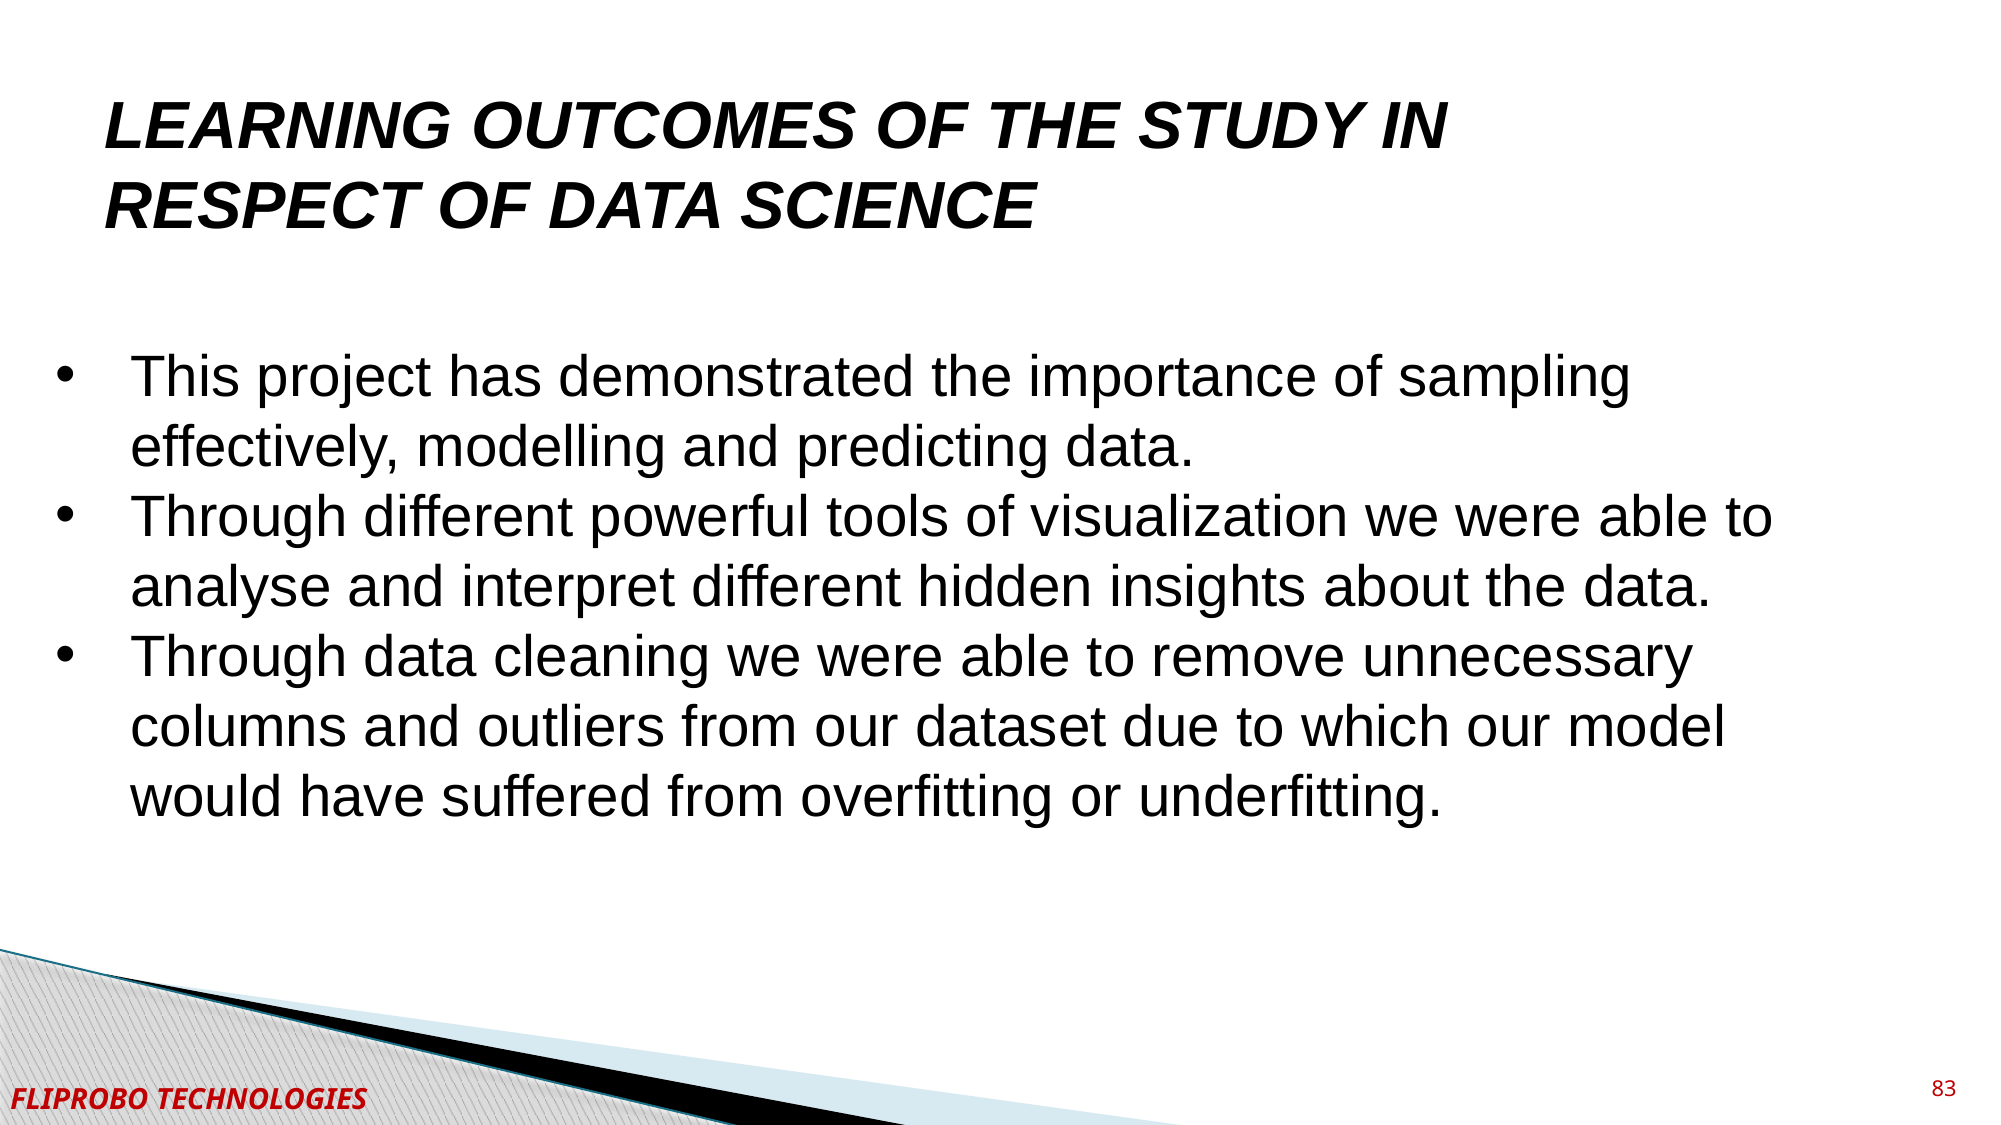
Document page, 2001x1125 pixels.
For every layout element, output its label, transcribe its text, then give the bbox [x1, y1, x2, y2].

slide_number 83 [1891, 1051, 1972, 1112]
text_box This project has demonstrated the importance of sampling effectively, modelling and predicting data. Through different powerful tools of visualization we were able to analyse and interpret different hidden insights about the data. Through data cleaning we were able to remove unnecessary columns and outliers from our dataset due to which our model would have suffered from overfitting or underfitting. [40, 331, 1828, 906]
footer FLIPROBO TECHNOLOGIES [0, 1067, 510, 1125]
text_box LEARNING OUTCOMES OF THE STUDY IN RESPECT OF DATA SCIENCE [89, 74, 1673, 250]
